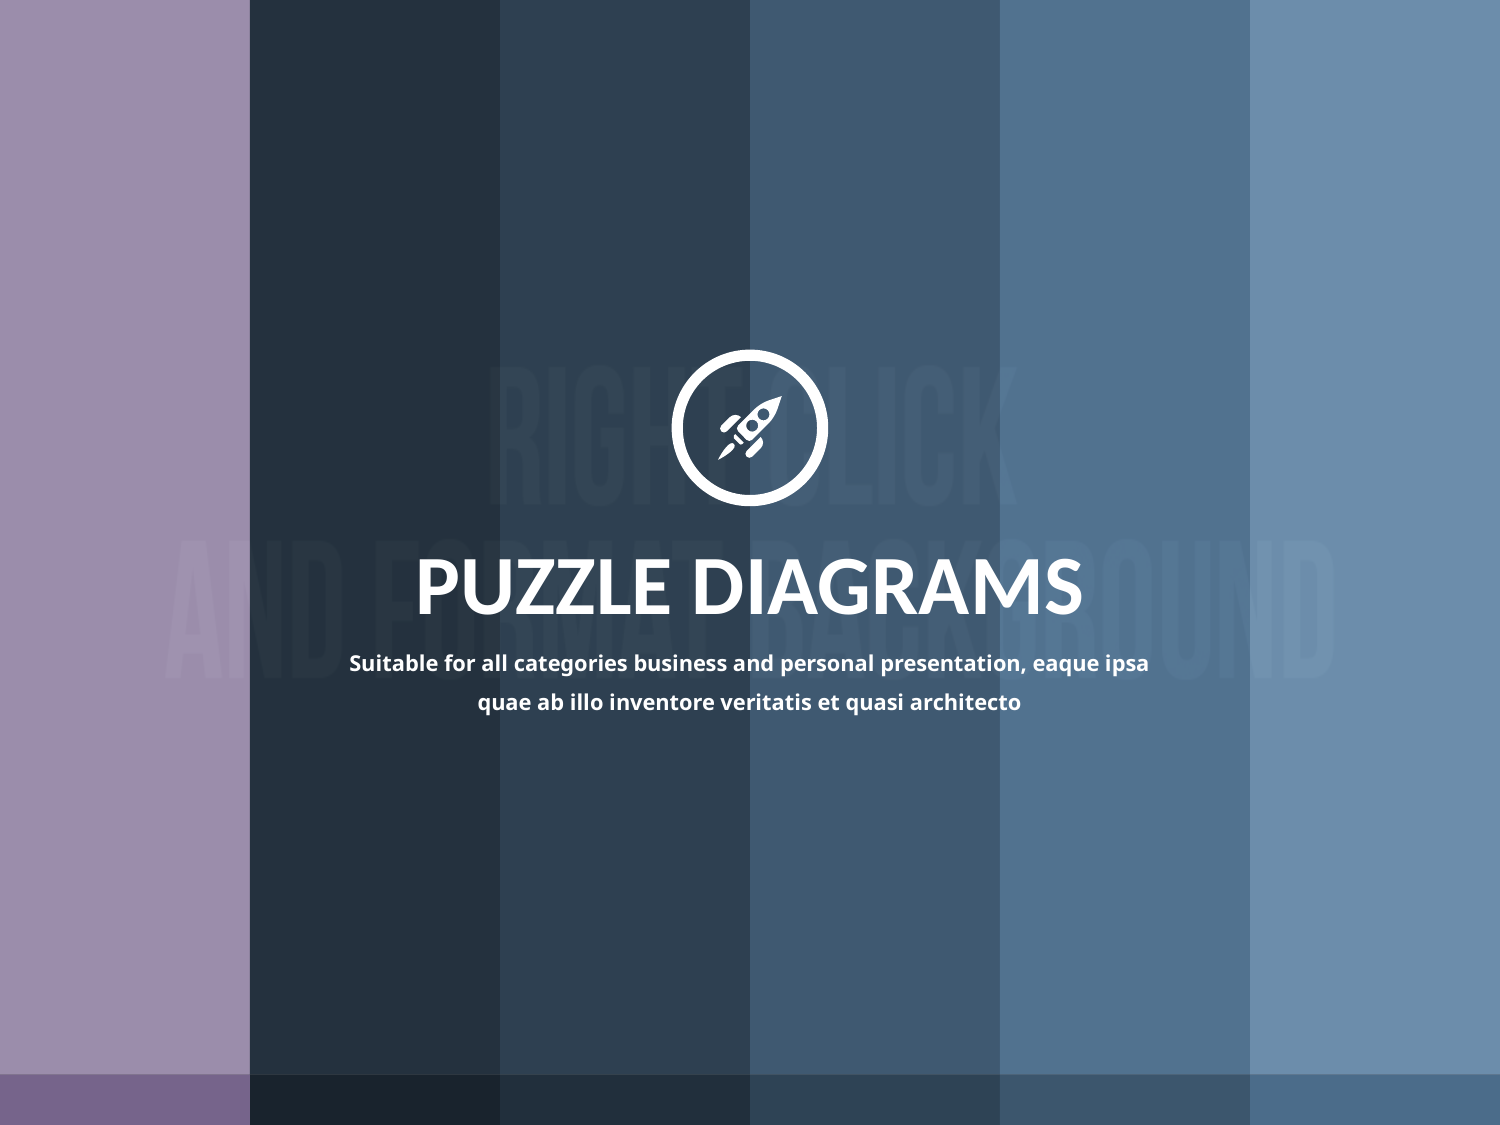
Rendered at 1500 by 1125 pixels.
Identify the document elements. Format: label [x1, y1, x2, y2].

text_box [0, 0, 1500, 1125]
